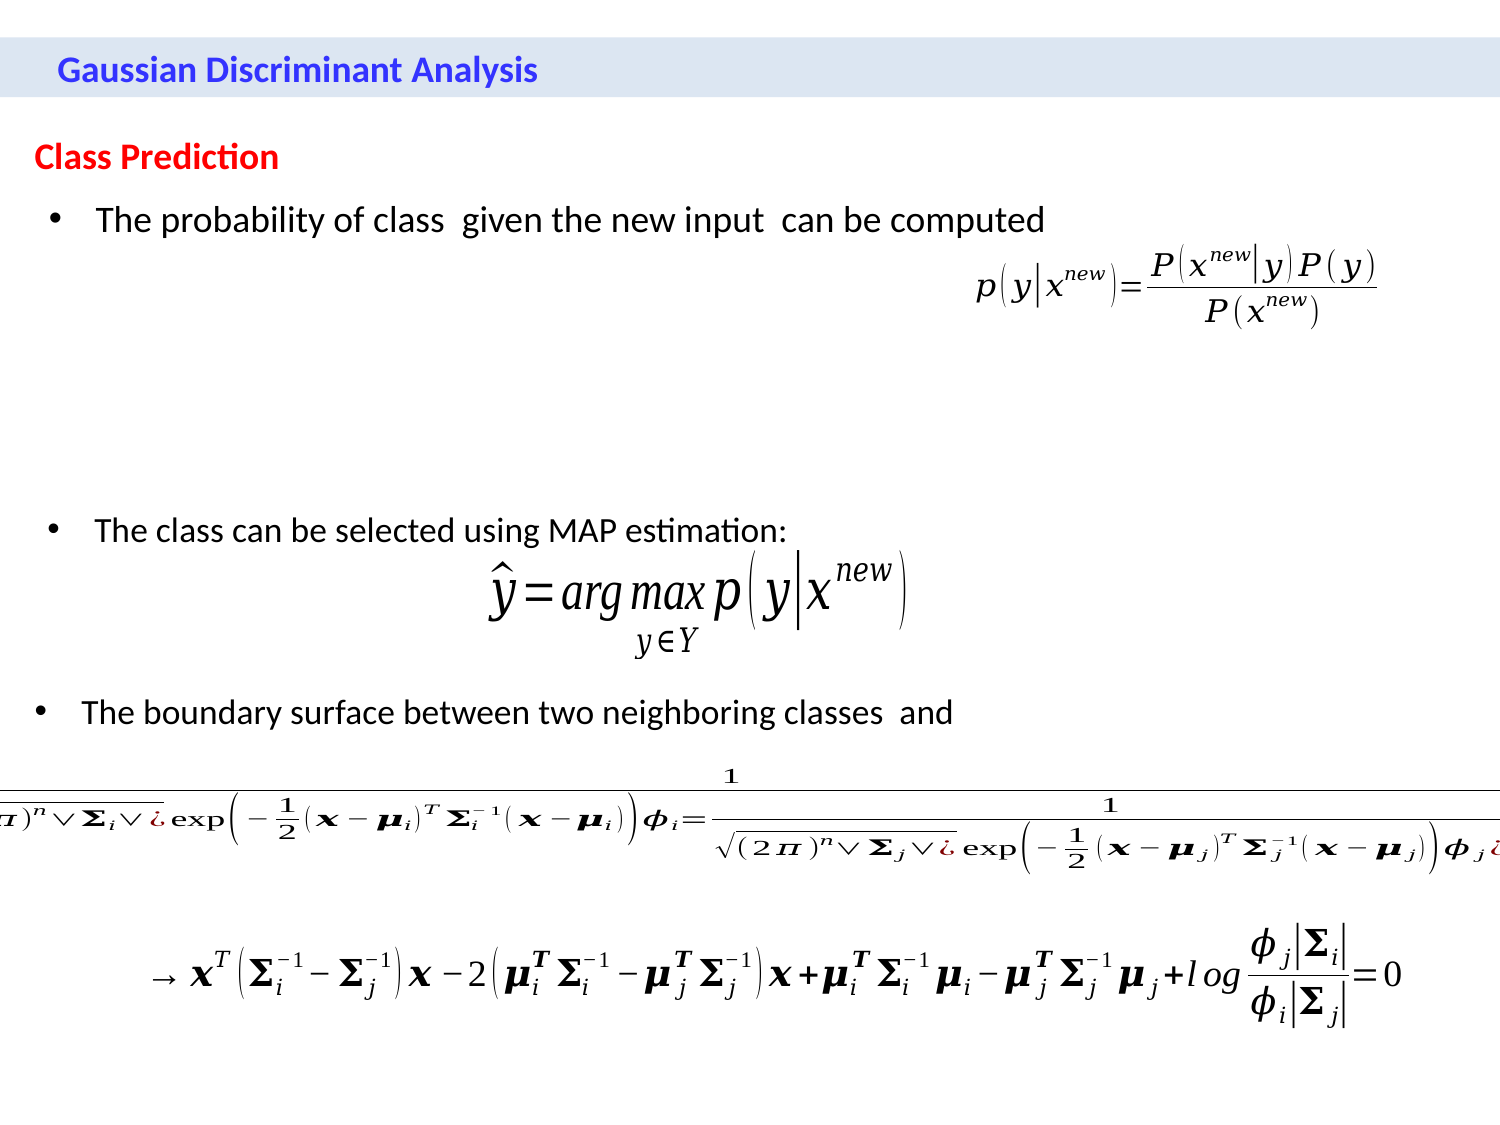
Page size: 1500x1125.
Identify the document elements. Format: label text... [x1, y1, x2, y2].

text_box The class can be selected using MAP estimation: [32, 499, 1500, 557]
text_box Gaussian Discriminant Analysis [0, 37, 1500, 98]
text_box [140, 213, 1360, 452]
text_box Class Prediction [19, 124, 774, 185]
